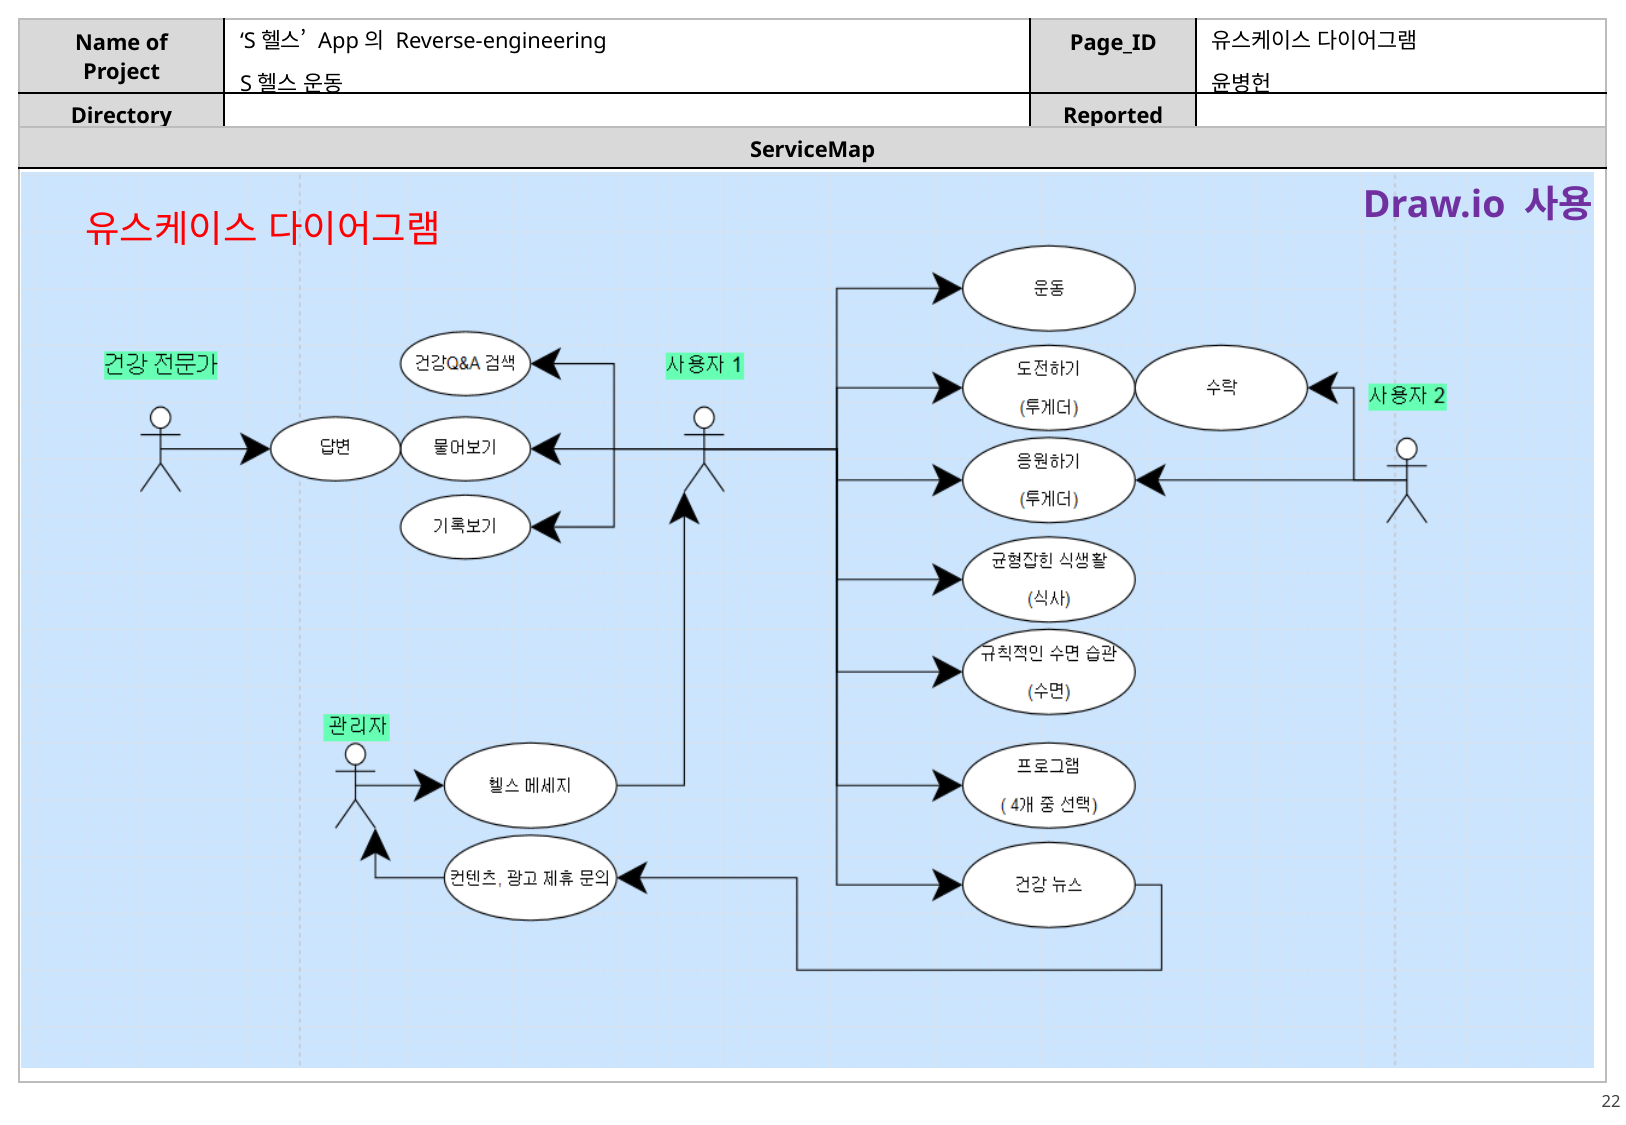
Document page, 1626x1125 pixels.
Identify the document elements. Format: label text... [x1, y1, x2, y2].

list ‘S헬스’ App의 Reverse-engineering [225, 19, 953, 67]
text_box Draw.io 사용 [1596, 172, 1608, 232]
list 윤병헌 [1196, 61, 1606, 109]
list S헬스 운동 [225, 67, 634, 109]
picture [20, 171, 1595, 1069]
list 유스케이스 다이어그램 [1196, 19, 1606, 61]
